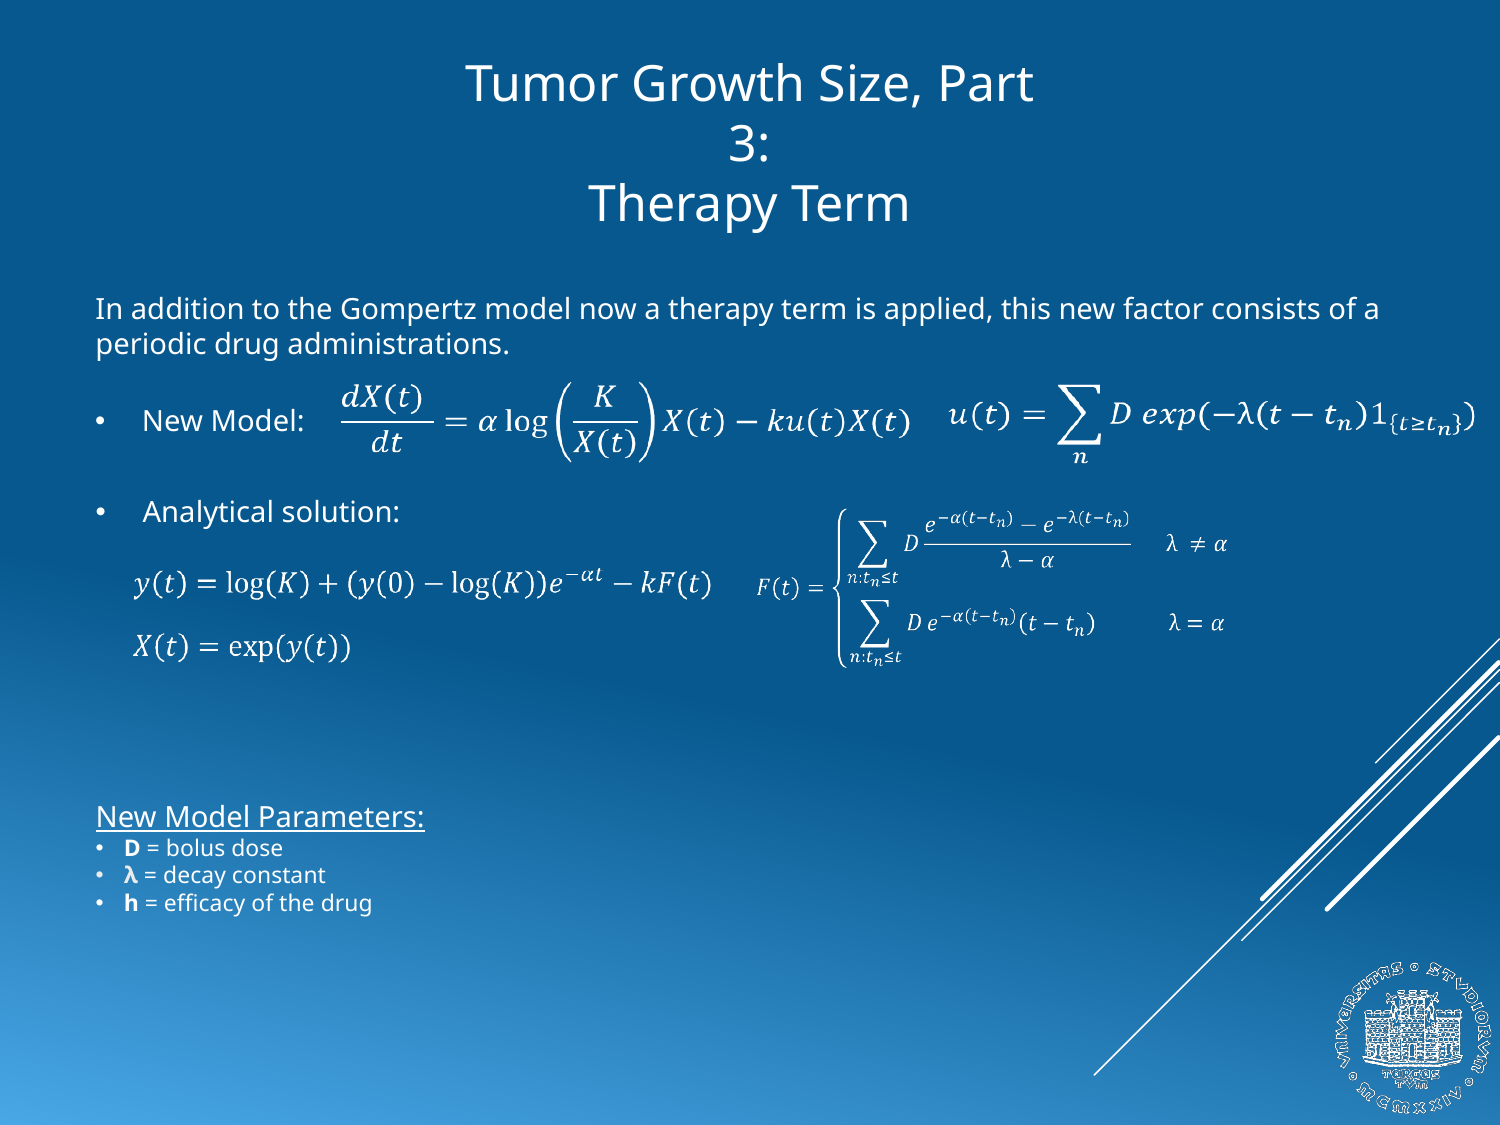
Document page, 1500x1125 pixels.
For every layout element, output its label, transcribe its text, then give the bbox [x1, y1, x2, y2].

text_box Tumor Growth Size, Part 3: Therapy Term [423, 43, 1076, 239]
picture [1325, 950, 1500, 1125]
text_box New Model: [80, 395, 333, 445]
picture [749, 505, 1233, 669]
text_box In addition to the Gompertz model now a therapy term is applied, this new factor consists of a periodic drug administrations. [80, 283, 1419, 368]
text_box Analytical solution: [80, 485, 531, 536]
picture [940, 373, 1485, 464]
picture [333, 377, 920, 464]
picture [122, 561, 727, 614]
text_box New Model Parameters: D = bolus dose λ = decay constant h = efficacy of the drug [80, 791, 531, 924]
picture [122, 625, 366, 677]
